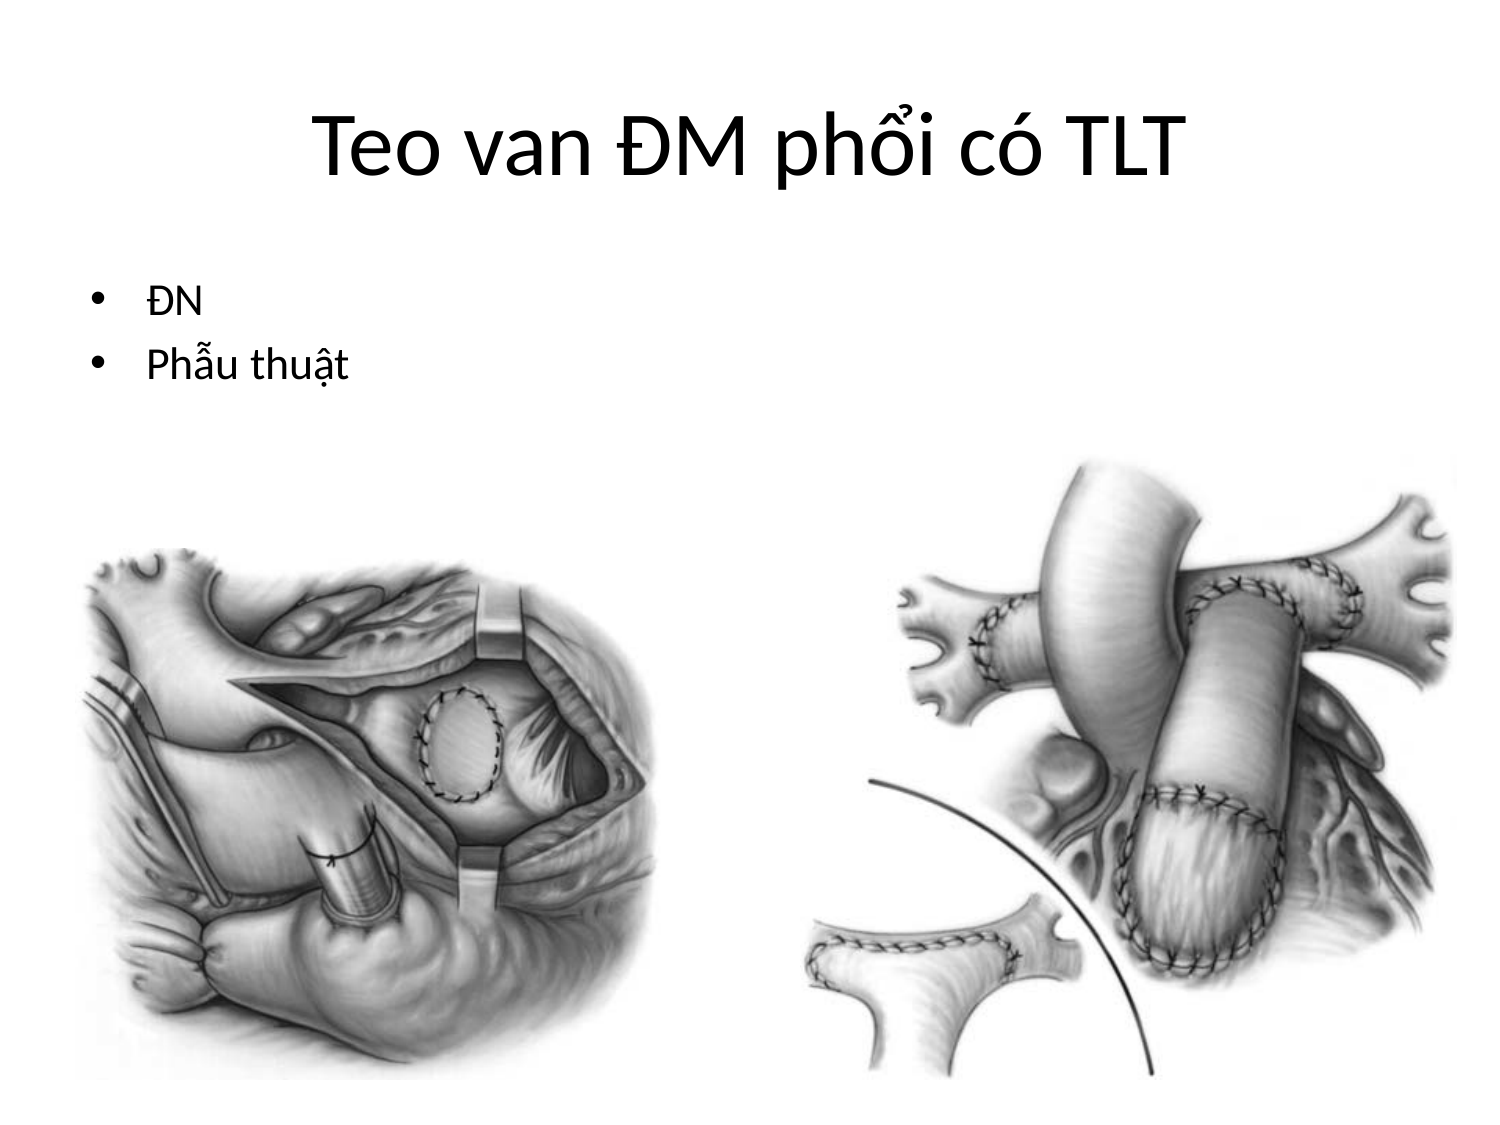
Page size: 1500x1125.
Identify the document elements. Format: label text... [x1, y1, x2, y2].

picture [74, 548, 663, 1081]
title Teo van ĐM phổi có TLT [75, 45, 1425, 233]
list ĐN Phẫu thuật [75, 262, 638, 450]
picture [799, 454, 1457, 1081]
